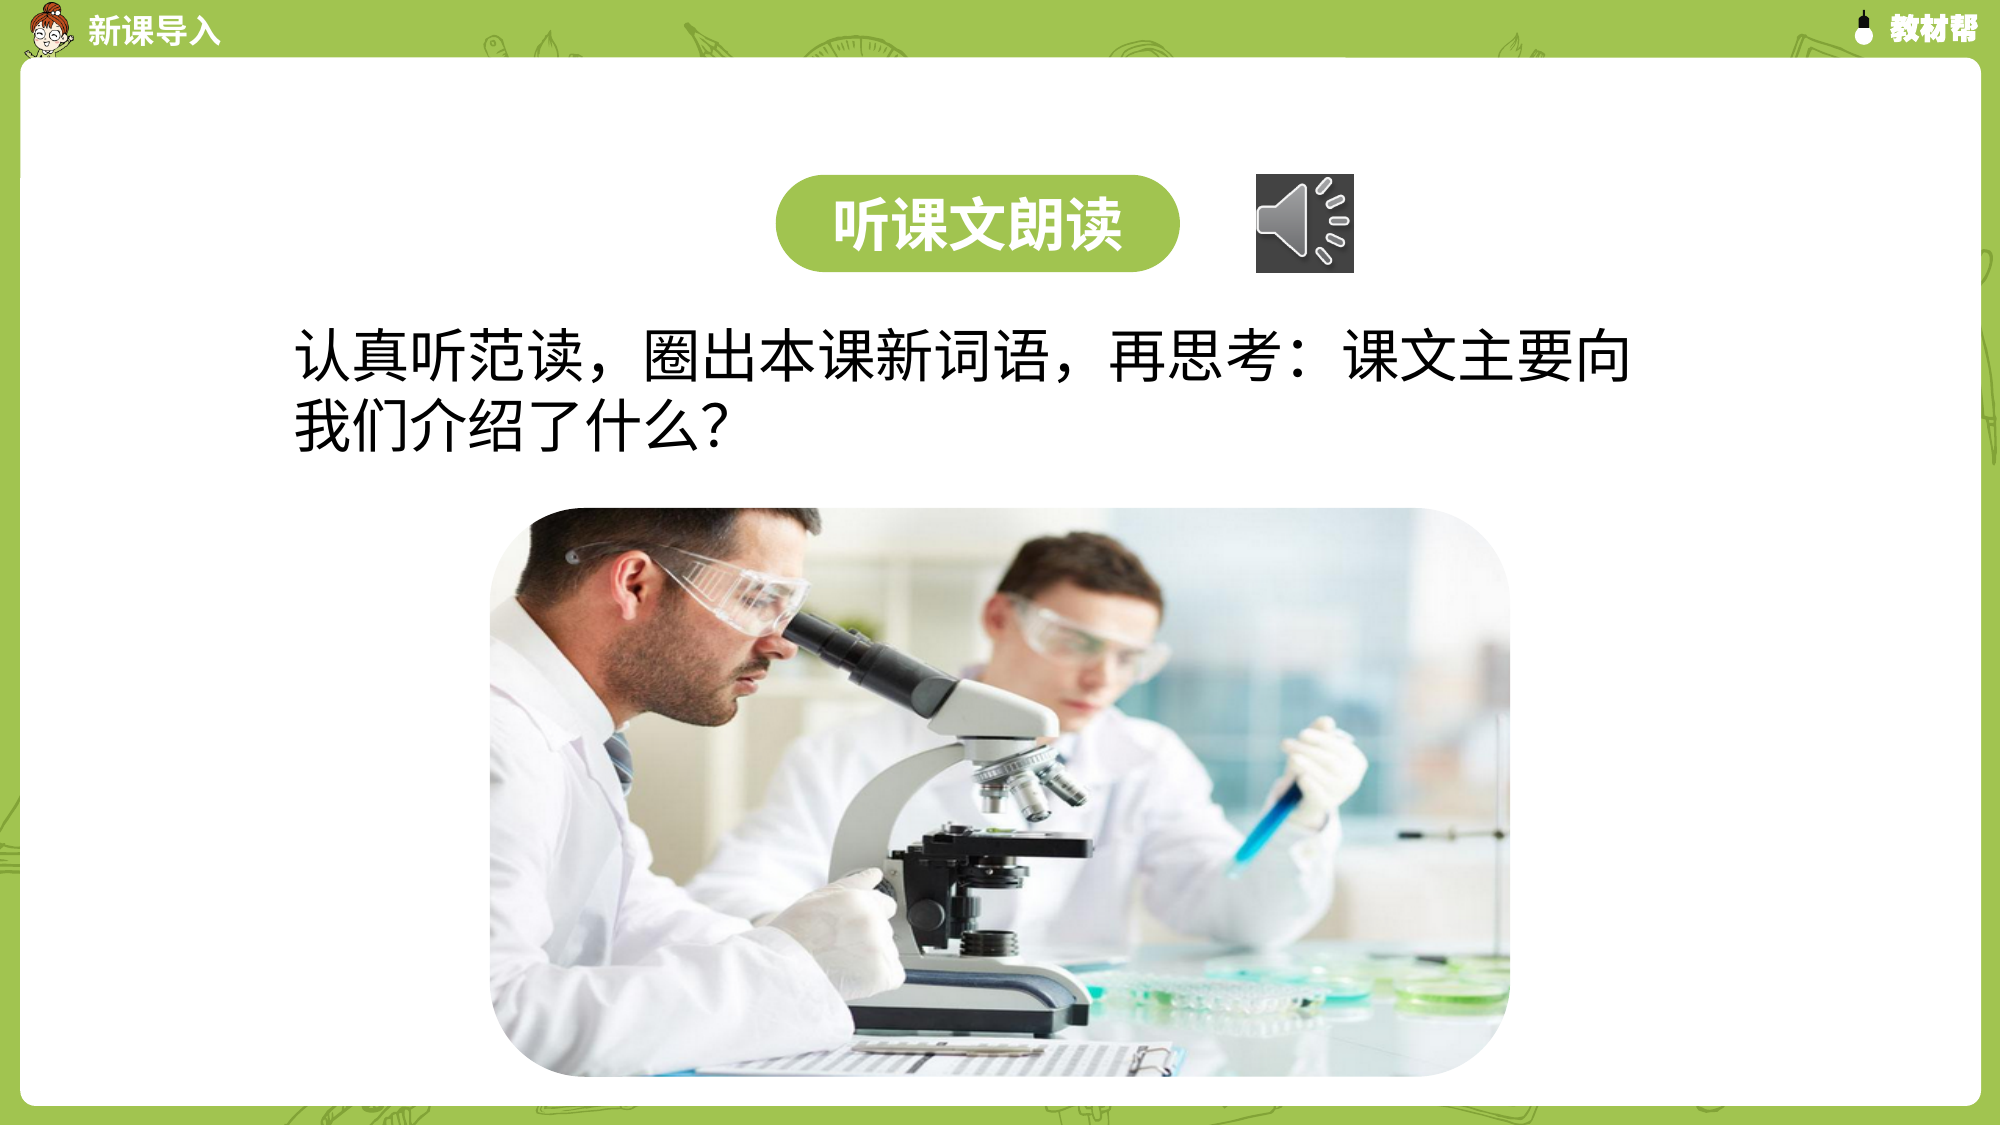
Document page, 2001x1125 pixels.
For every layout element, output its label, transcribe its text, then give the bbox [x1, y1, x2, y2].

picture [489, 507, 1511, 1077]
picture [24, 2, 74, 61]
text_box 认真听范读，圈出本课新词语，再思考：课文主要向我们介绍了什么？ [278, 311, 1648, 467]
text_box 听课文朗读 [774, 173, 1181, 274]
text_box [1255, 173, 1356, 274]
